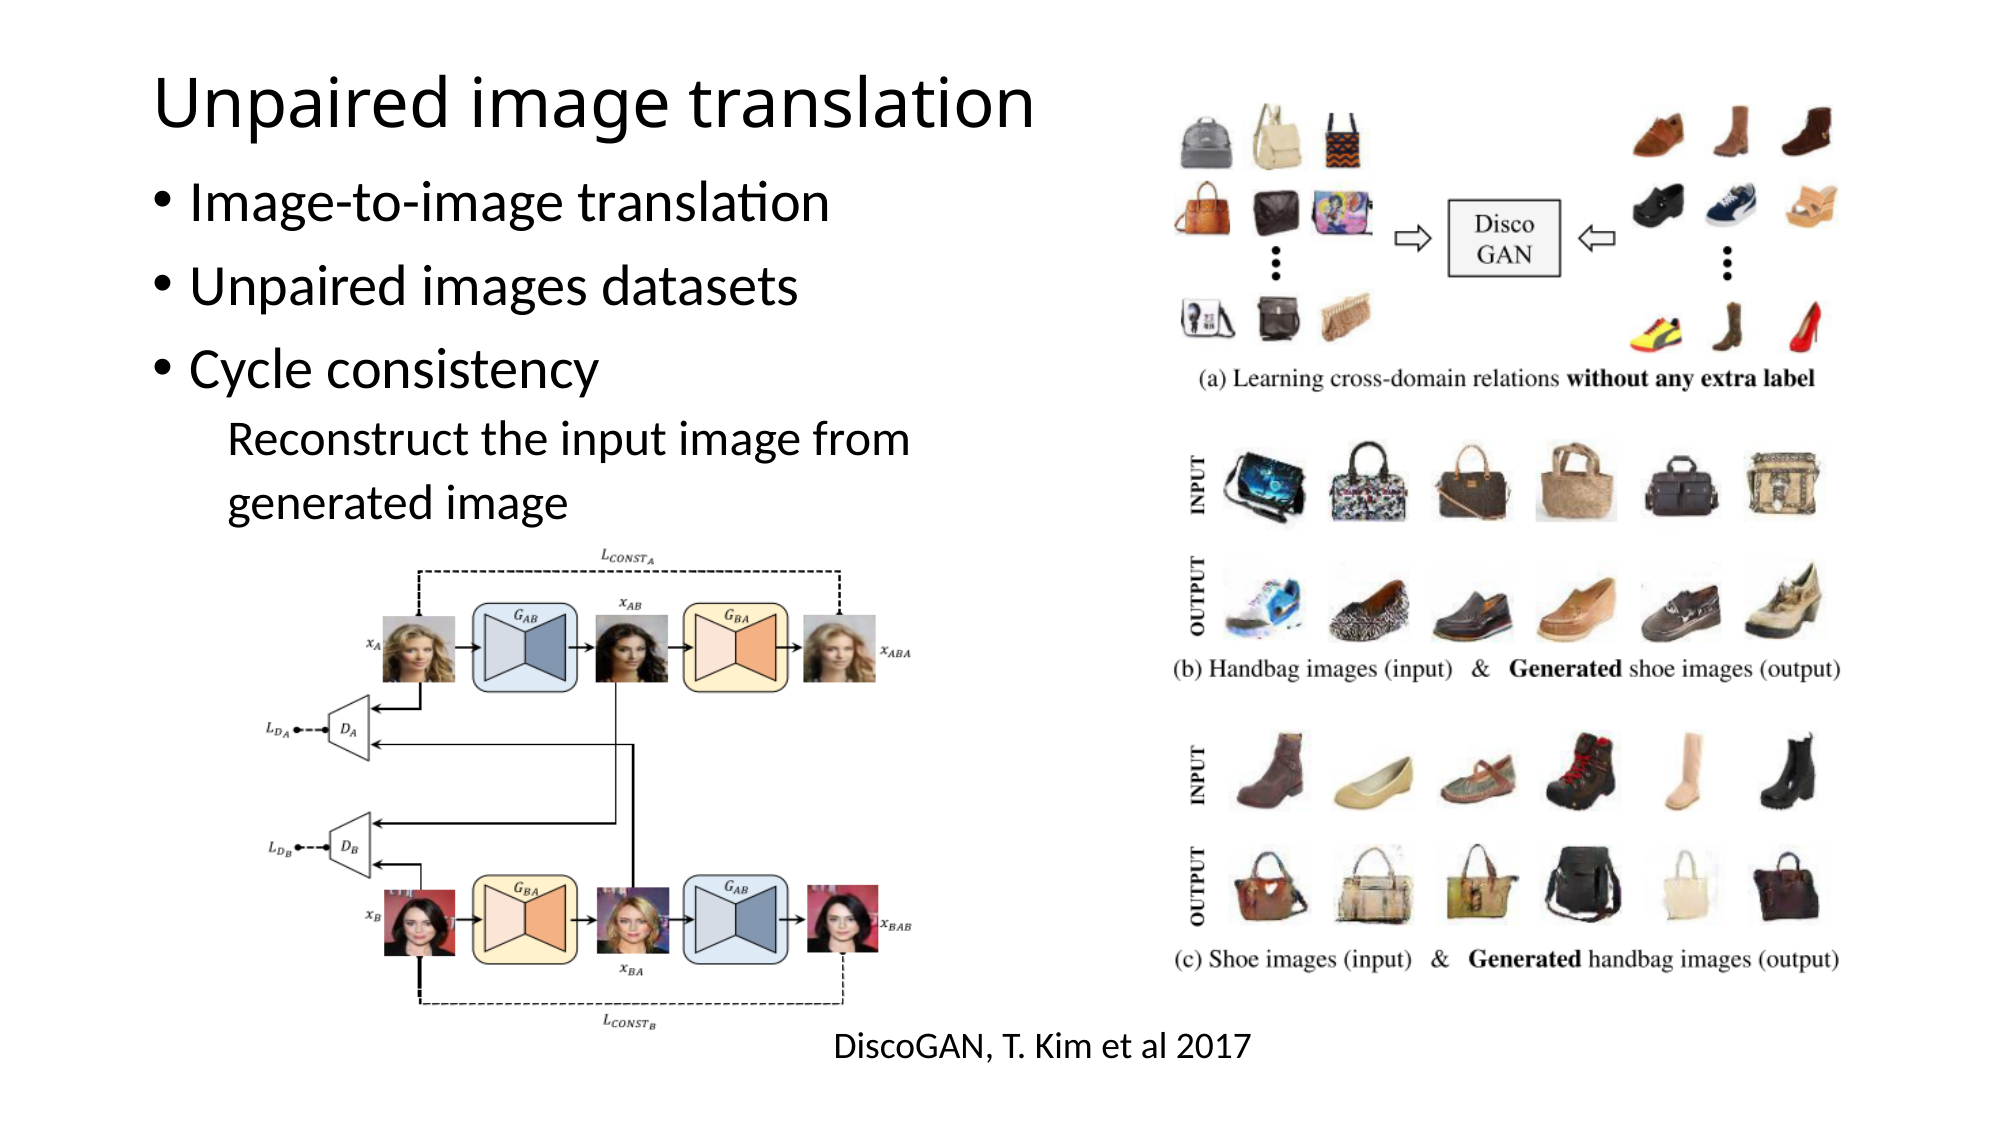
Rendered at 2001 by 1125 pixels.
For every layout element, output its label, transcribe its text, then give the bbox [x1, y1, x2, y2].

picture [1150, 86, 1851, 980]
list Image-to-image translation Unpaired images datasets Cycle consistency Reconstruct the input image from generated image [137, 163, 1863, 1014]
picture [254, 533, 930, 1049]
title Unpaired image translation [137, 59, 1863, 150]
text_box DiscoGAN, T. Kim et al 2017 [818, 1013, 1268, 1073]
